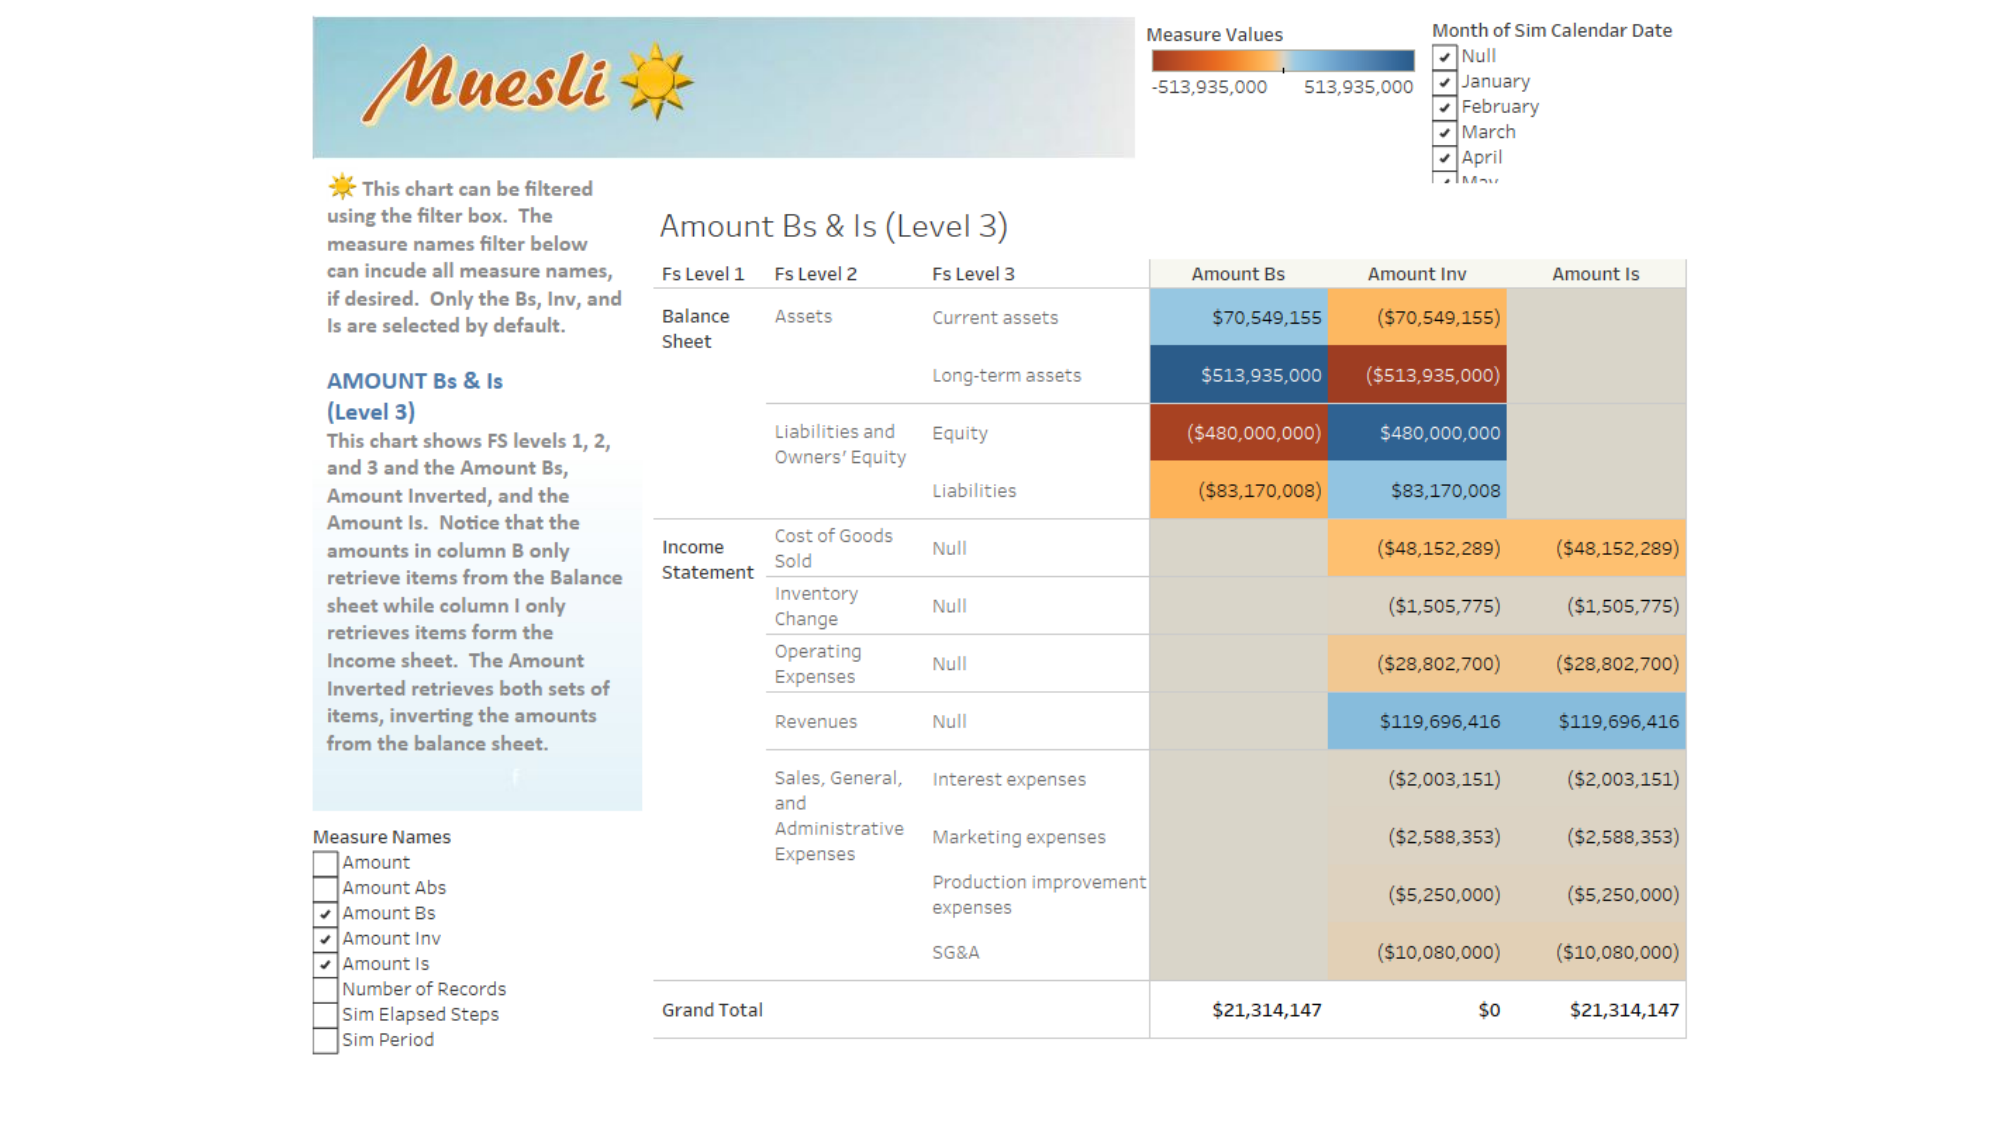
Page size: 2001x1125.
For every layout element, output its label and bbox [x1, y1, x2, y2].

picture [296, 0, 1704, 1125]
